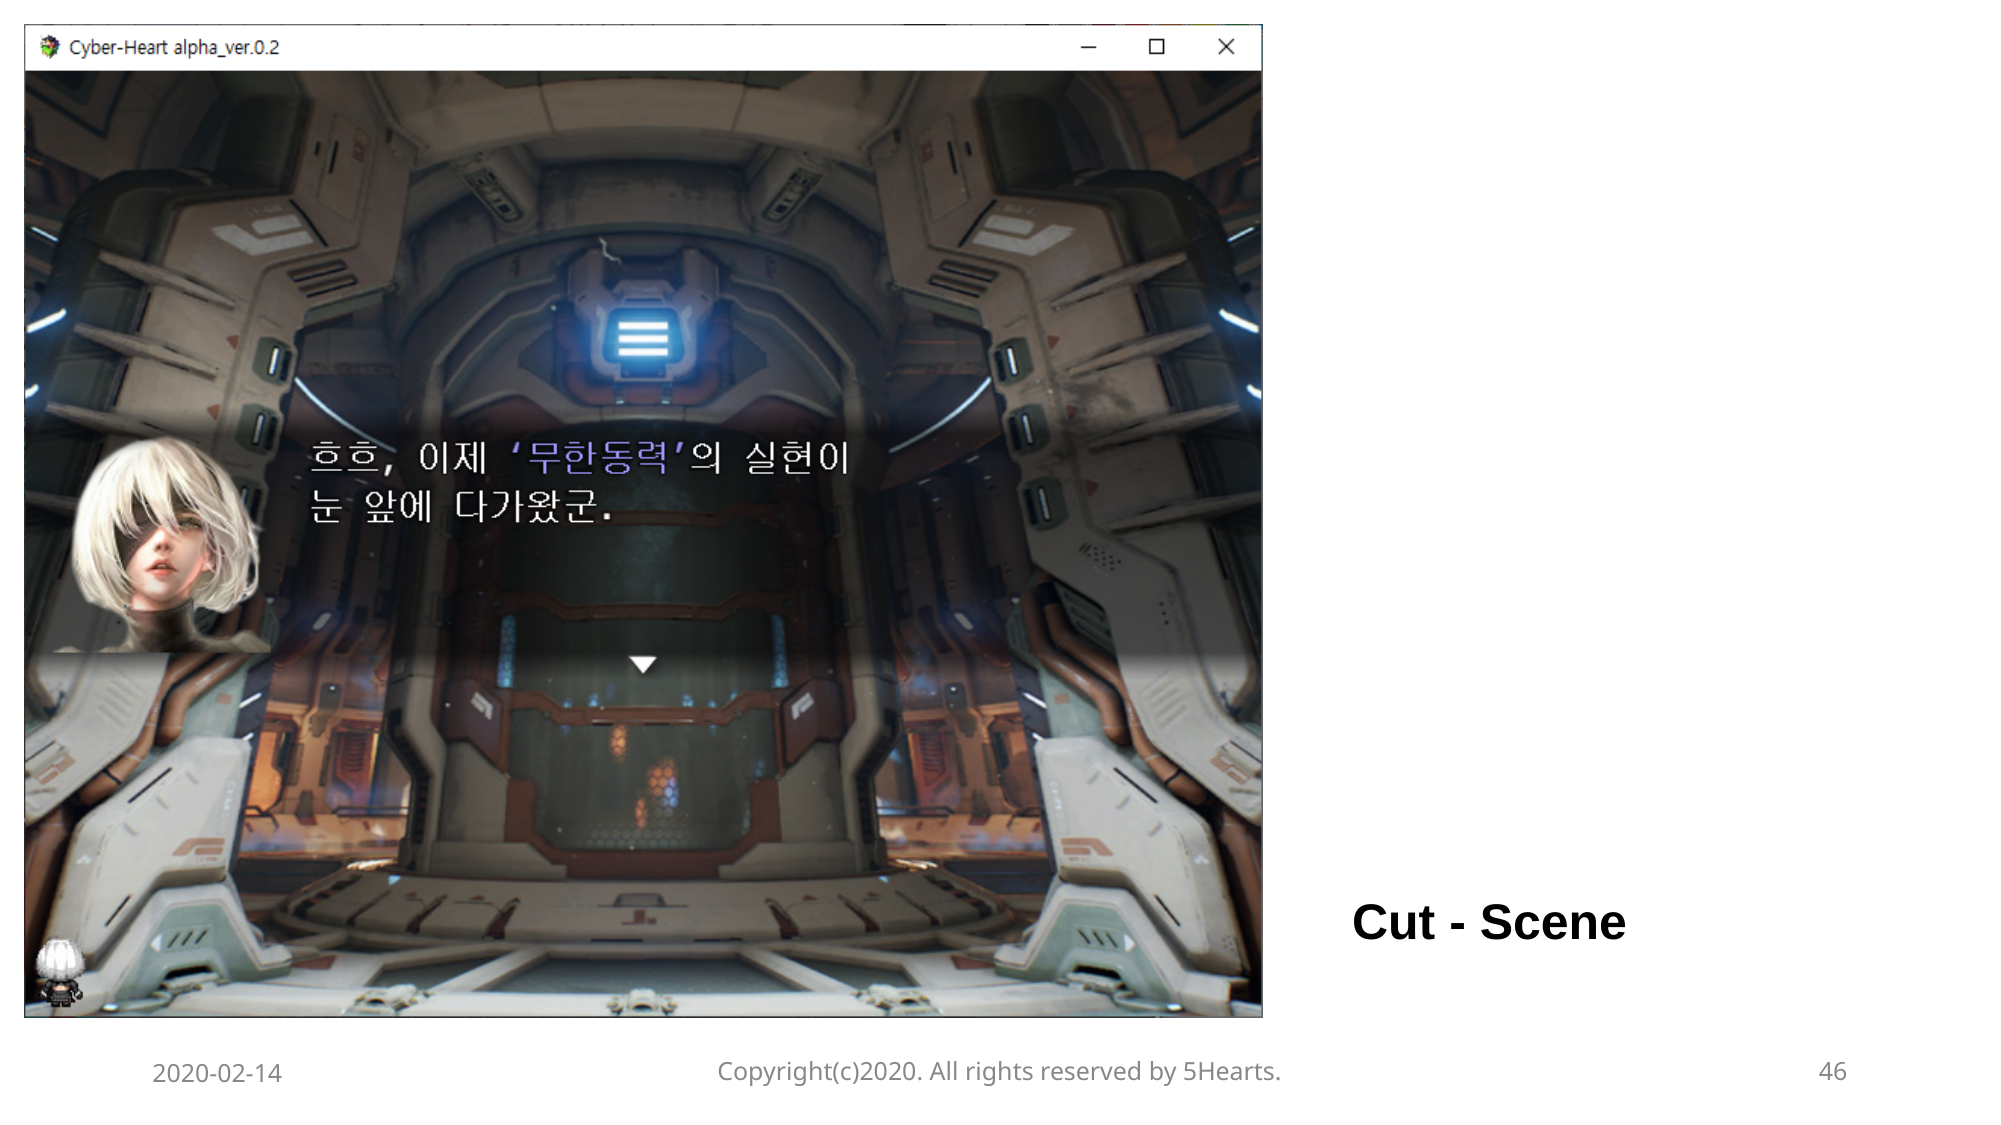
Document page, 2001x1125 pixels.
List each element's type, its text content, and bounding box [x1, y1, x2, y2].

picture [24, 24, 1264, 1018]
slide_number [137, 1042, 588, 1103]
text_box Cut - Scene [1337, 882, 1795, 958]
footer Copyright(c)2020. All rights reserved by 5Hearts. [662, 1042, 1338, 1103]
slide_number 46 [1412, 1042, 1863, 1103]
